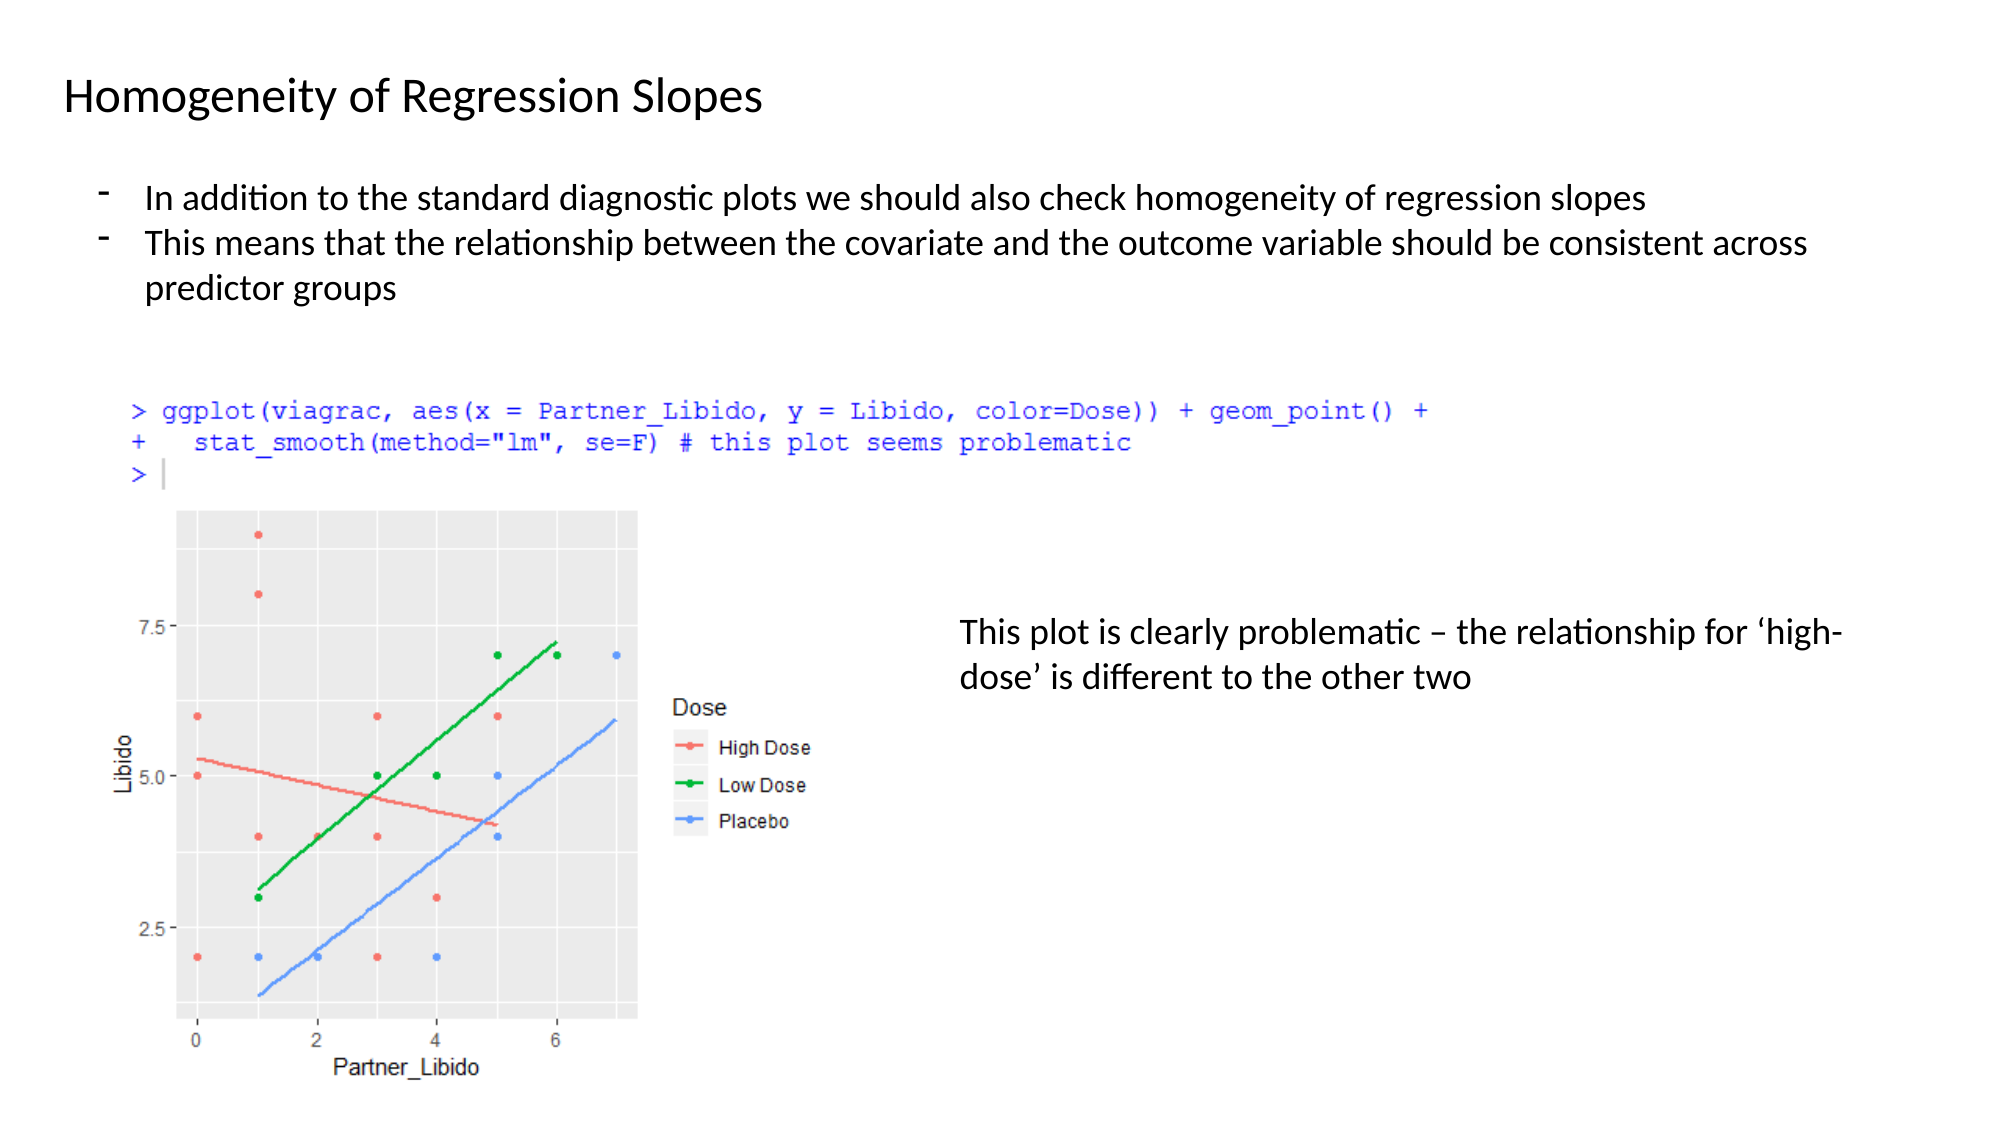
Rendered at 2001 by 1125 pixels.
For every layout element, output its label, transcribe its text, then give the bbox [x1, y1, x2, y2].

text_box In addition to the standard diagnostic plots we should also check homogeneity of regression slopes This means that the relationship between the covariate and the outcome variable should be consistent across predictor groups [82, 165, 1861, 361]
text_box This plot is clearly problematic – the relationship for ‘high-dose’ is different to the other two [944, 599, 1861, 705]
text_box Homogeneity of Regression Slopes [48, 55, 779, 130]
picture [99, 397, 1446, 1091]
